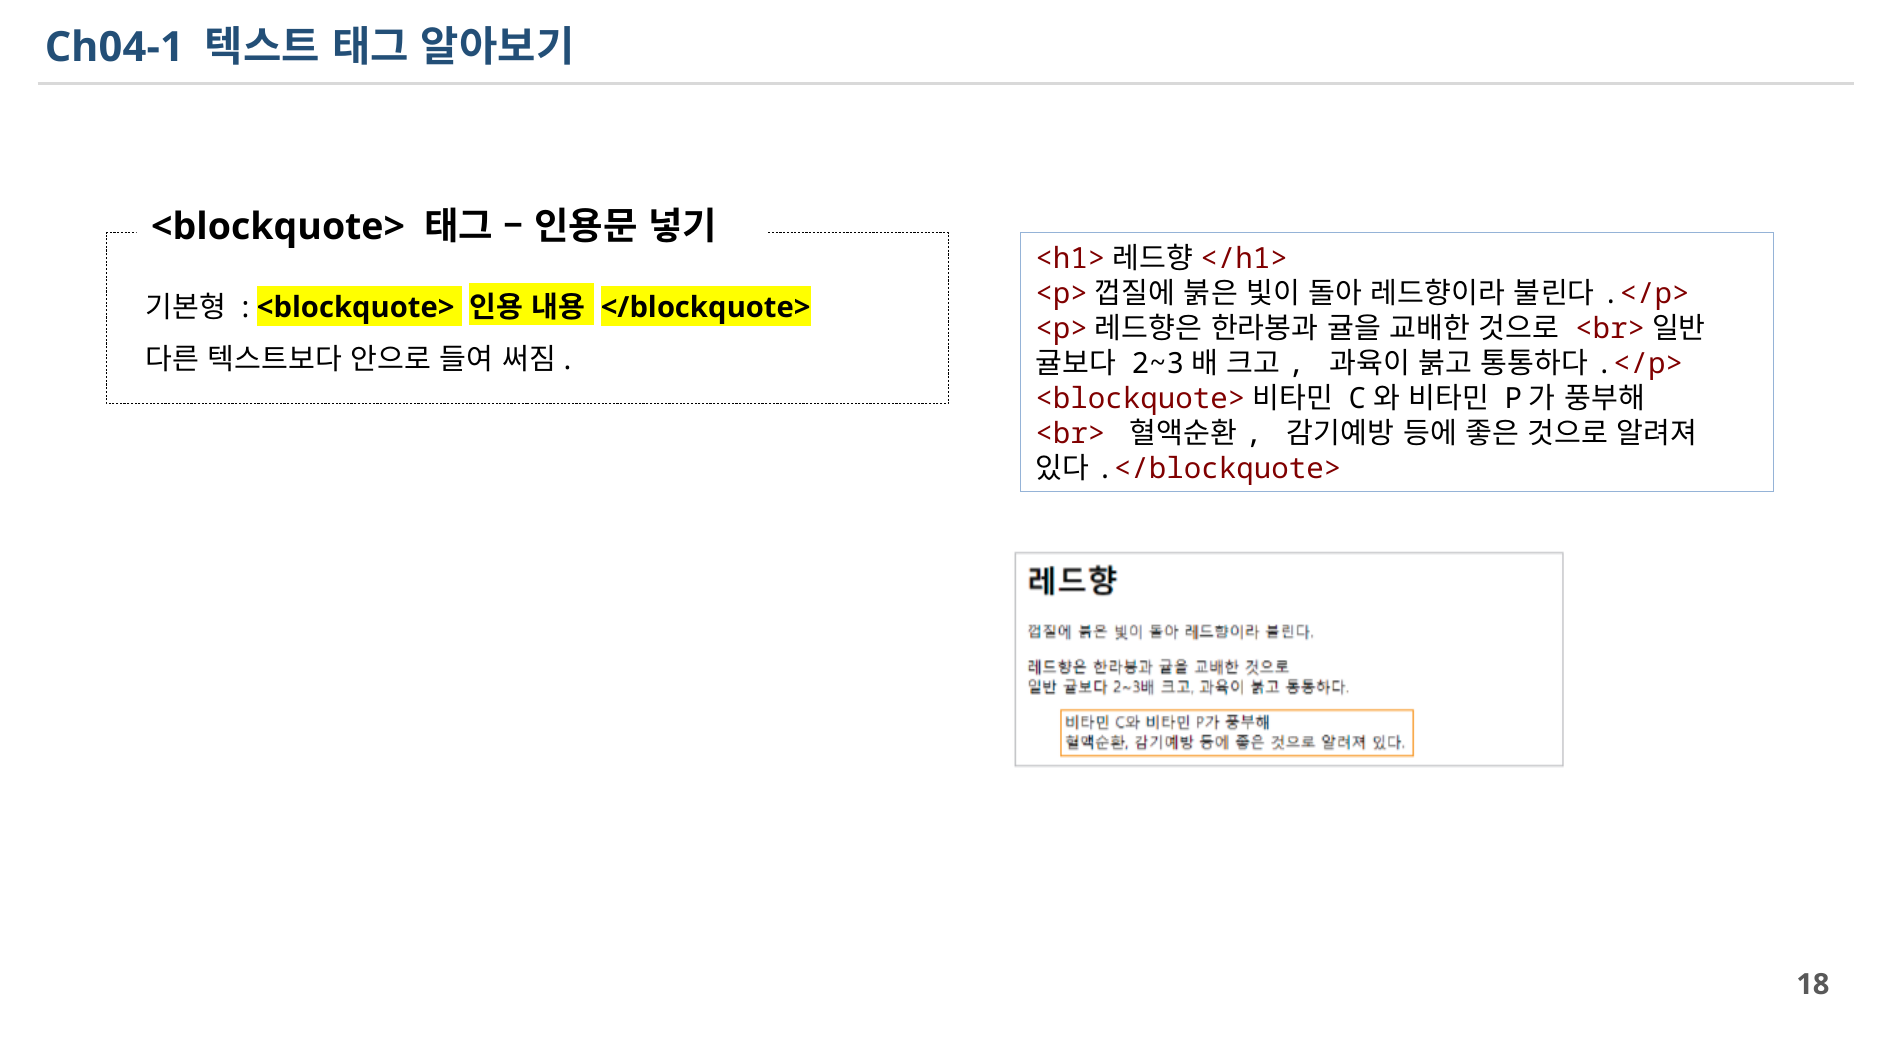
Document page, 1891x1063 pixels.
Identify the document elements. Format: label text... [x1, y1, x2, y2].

slide_number 18 [1703, 956, 1845, 1014]
picture [991, 532, 1581, 775]
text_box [106, 194, 949, 404]
text_box <h1>레드향</h1> <p>껍질에 붉은 빛이 돌아 레드향이라 불린다.</p> <p>레드향은 한라봉과 귤을 교배한 것으로 <br>일반 귤보다 2~3배 크고, 과육이 붉고 통통하다.</p> <blockquote>비타민 C와 비타민 P가 풍부해<br> 혈액순환, 감기예방 등에 좋은 것으로 알려져 있다.</blockquote> [1020, 232, 1774, 492]
title Ch04-1 텍스트 태그 알아보기 [29, 11, 1809, 78]
